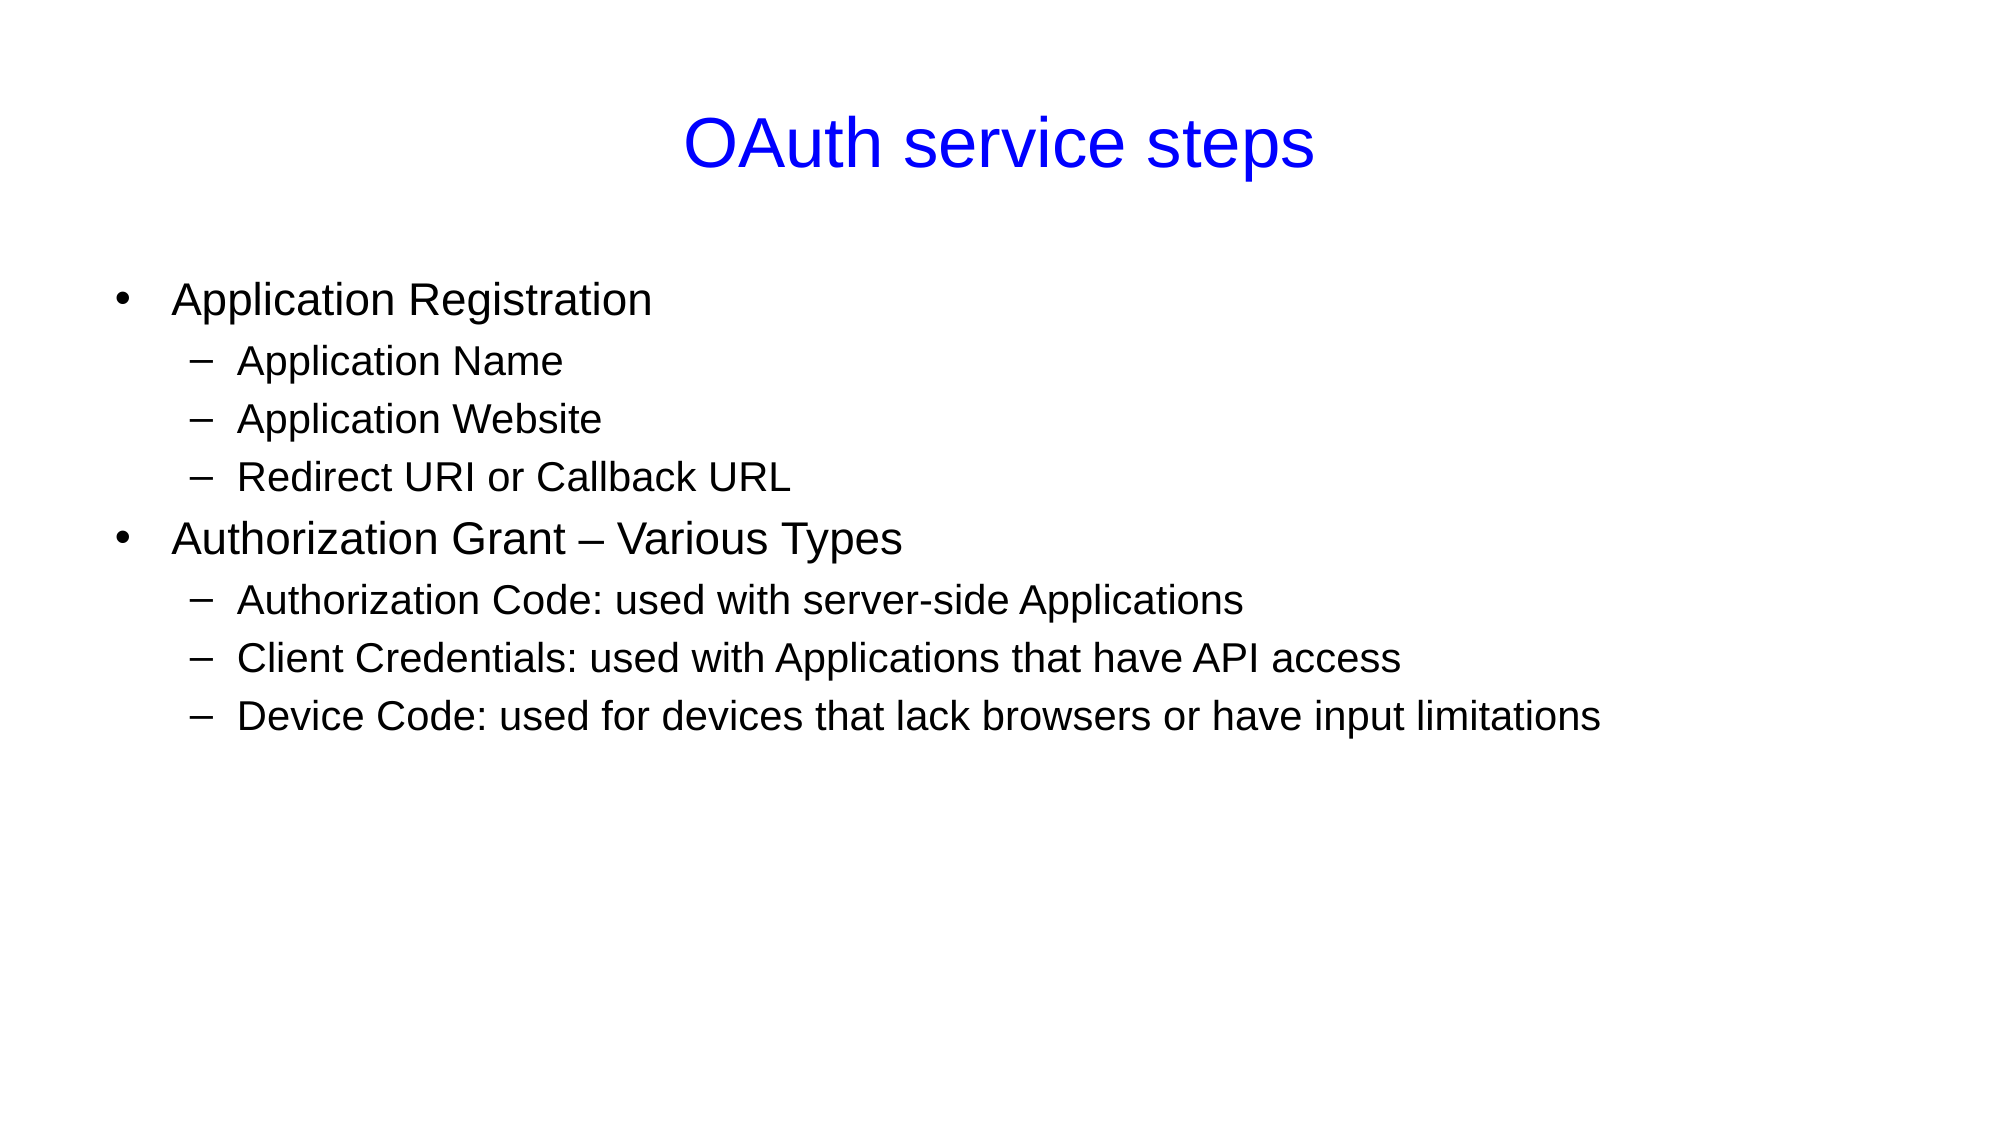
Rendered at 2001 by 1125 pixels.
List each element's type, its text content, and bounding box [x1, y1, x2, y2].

list Application Registration Application Name Application Website Redirect URI or Callback URL Authorization Grant – Various Types Authorization Code: used with server-side Applications Client Credentials: used with Applications that have API access Device Code: used for devices that lack browsers or have input limitations [99, 262, 1900, 1005]
title OAuth service steps [99, 45, 1900, 233]
